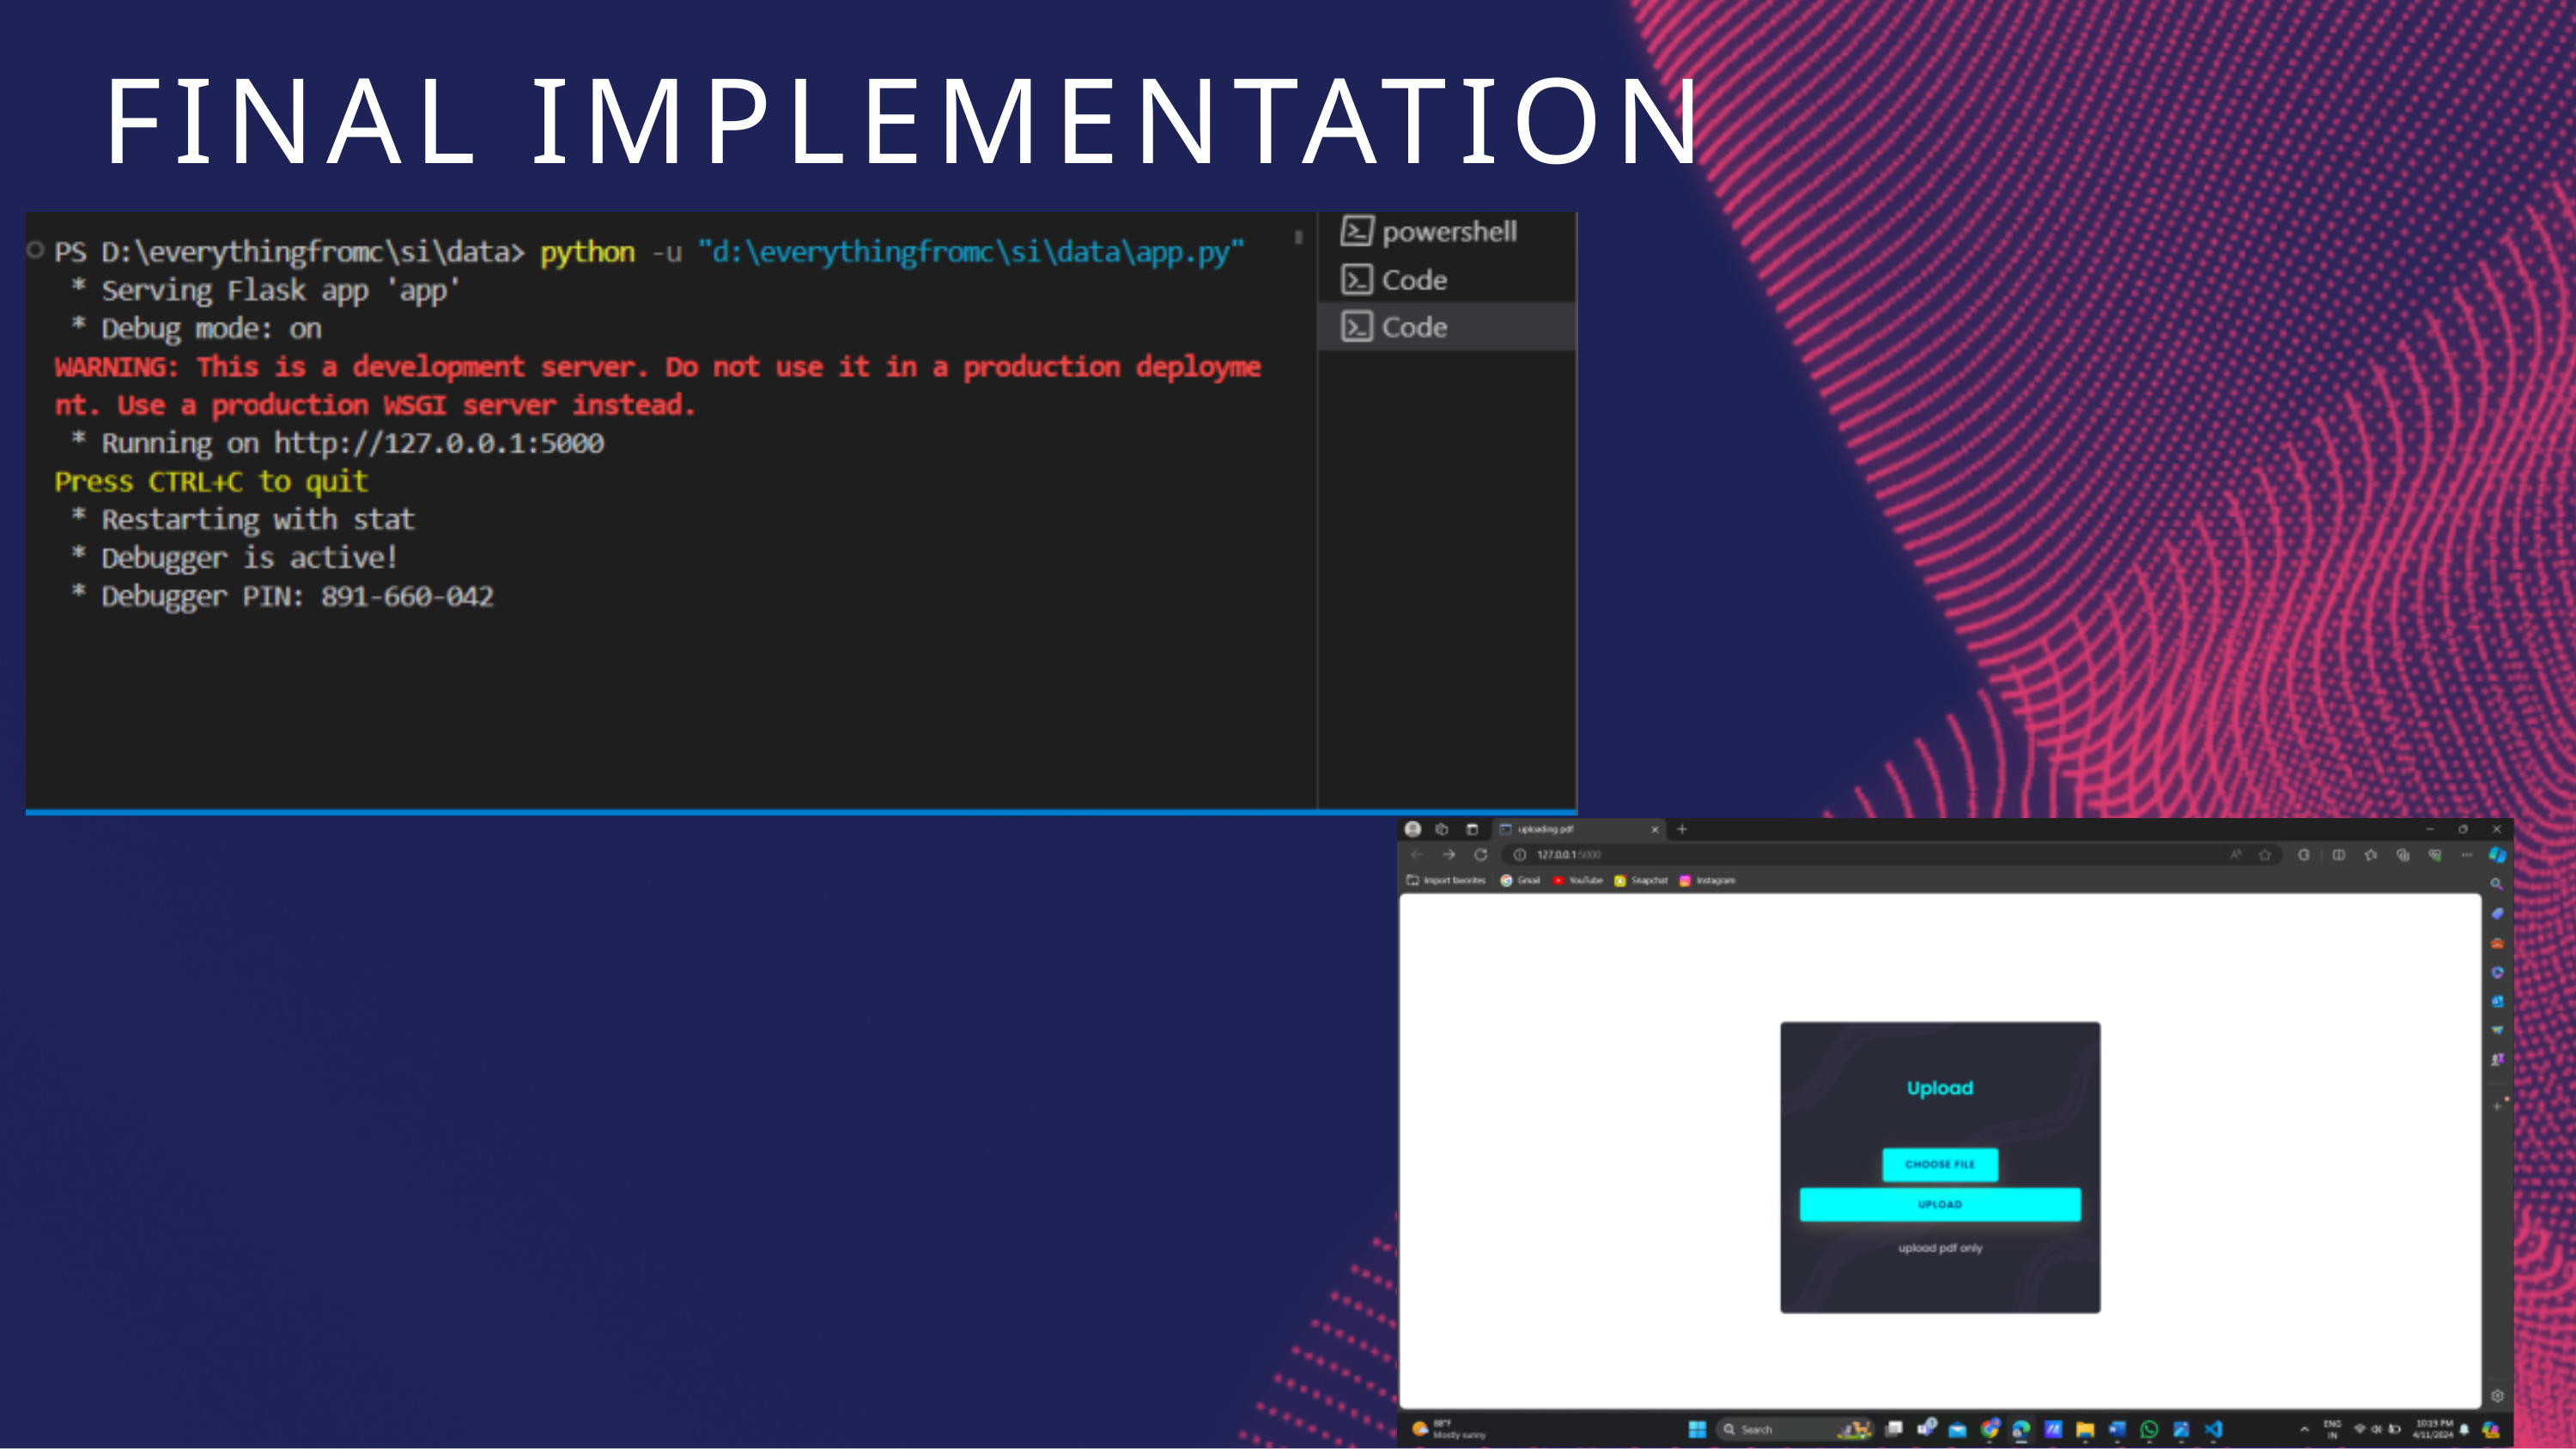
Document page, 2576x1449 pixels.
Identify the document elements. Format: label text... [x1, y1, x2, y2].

text_box [0, 0, 2576, 1449]
text_box [26, 212, 1578, 819]
text_box FINAL IMPLEMENTATION [26, 45, 1782, 187]
text_box [1397, 818, 2516, 1449]
